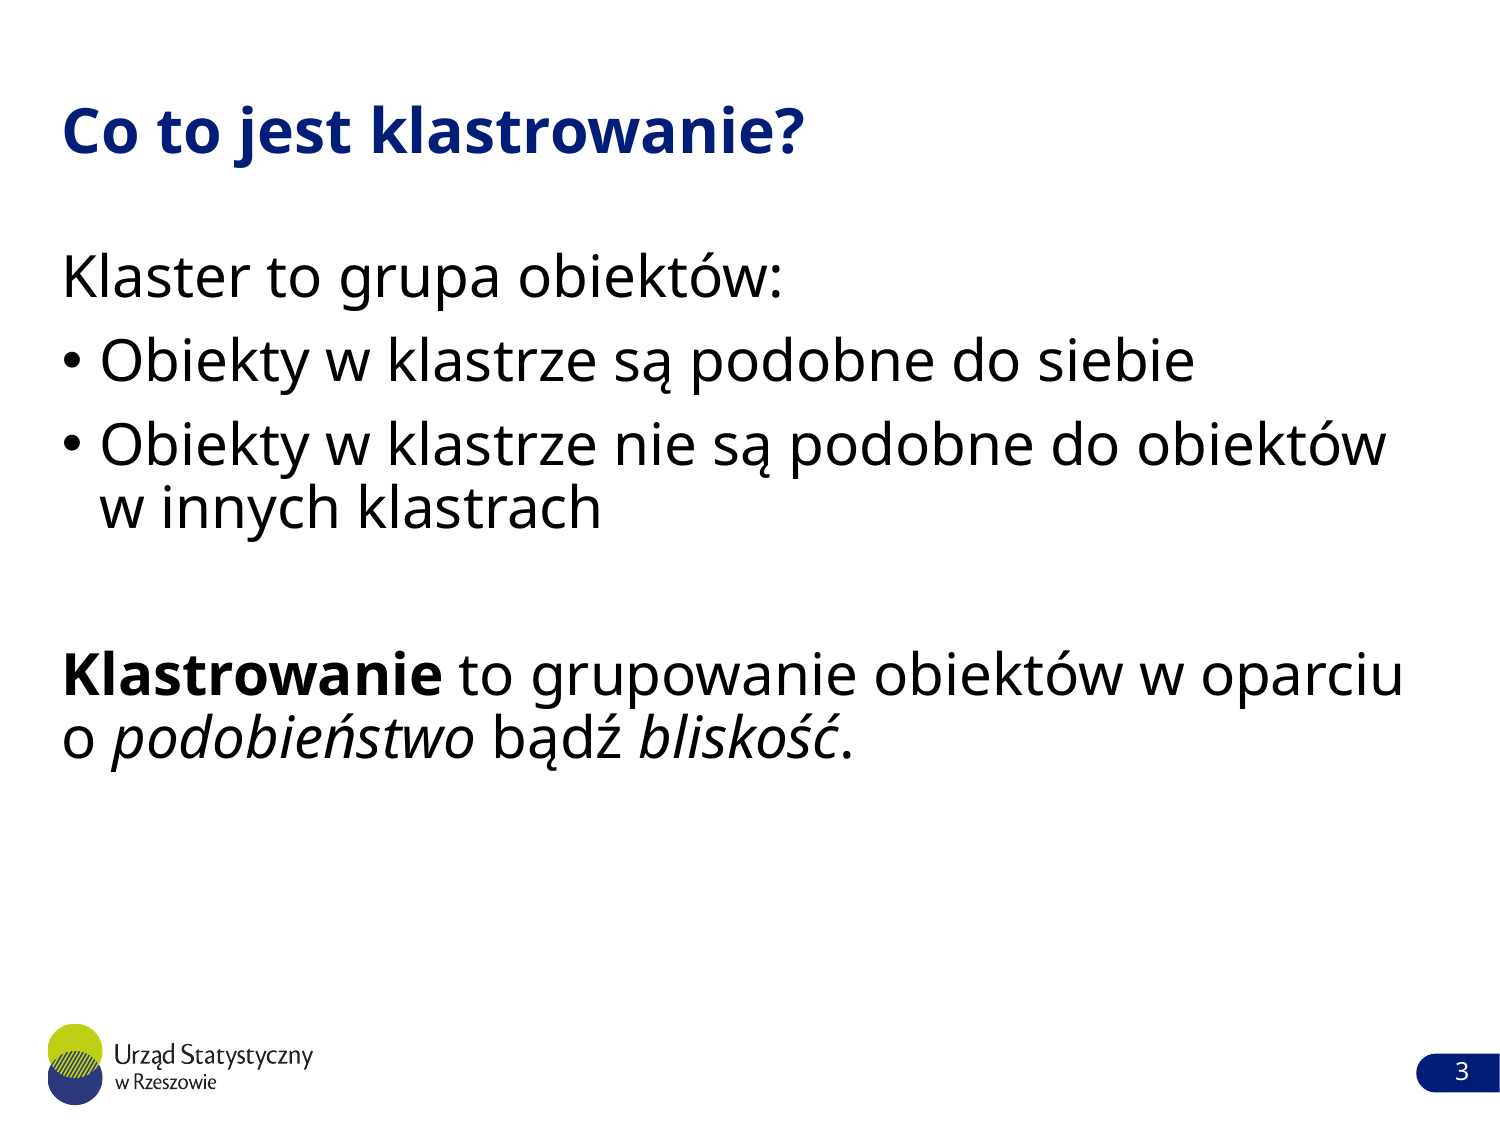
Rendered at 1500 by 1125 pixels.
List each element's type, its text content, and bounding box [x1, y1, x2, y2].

slide_number 3 [1059, 1042, 1485, 1103]
list Klaster to grupa obiektów: Obiekty w klastrze są podobne do siebie Obiekty w klastrze nie są podobne do obiektów w innych klastrach Klastrowanie to grupowanie obiektów w oparciu o podobieństwo bądź bliskość. [46, 239, 1460, 1014]
title Co to jest klastrowanie? [46, 59, 1460, 207]
